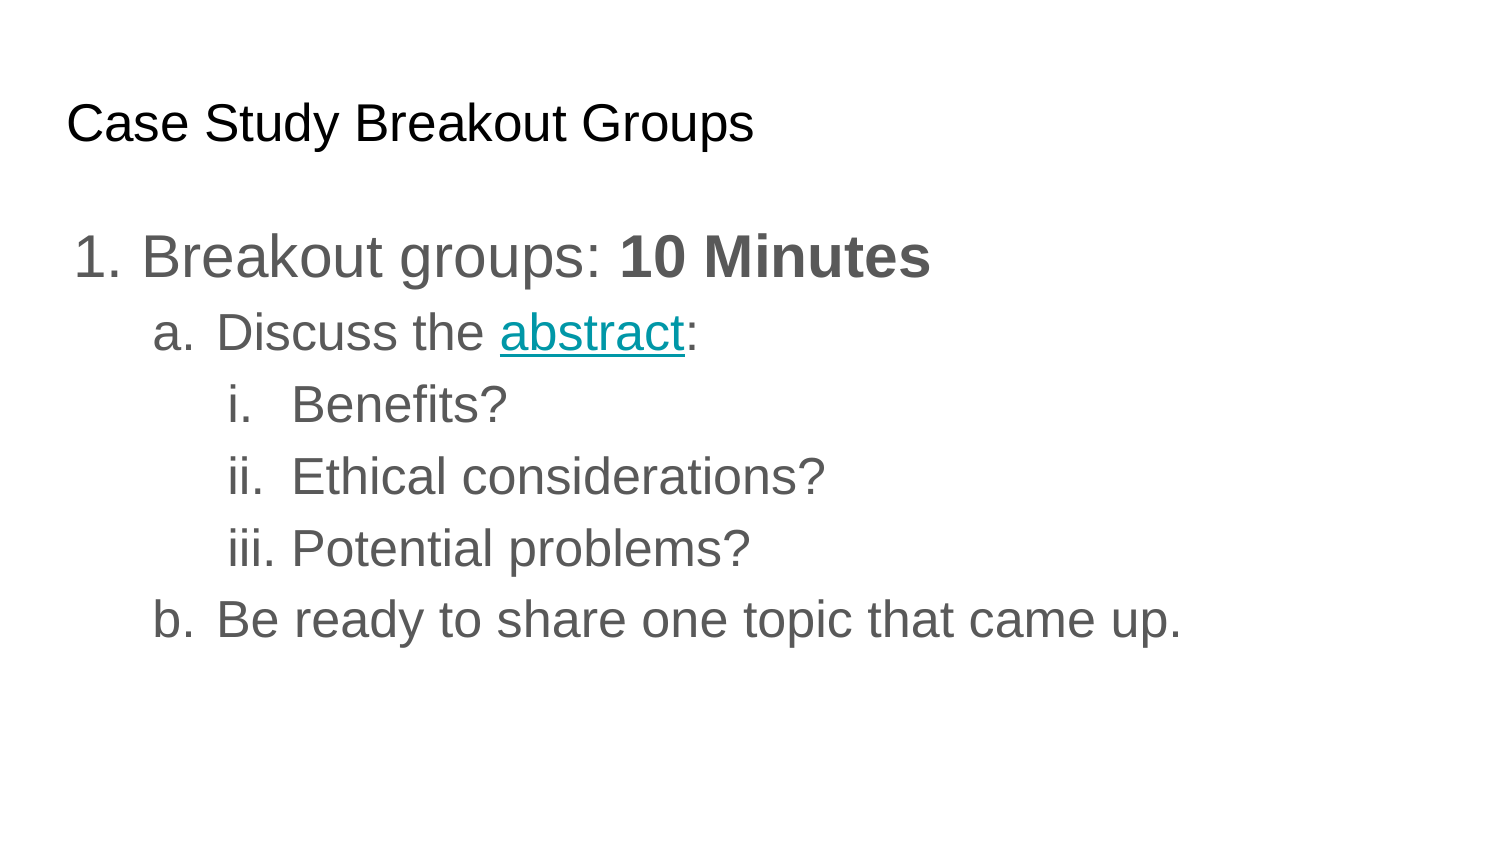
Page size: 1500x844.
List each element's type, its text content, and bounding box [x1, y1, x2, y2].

title Case Study Breakout Groups [51, 72, 1449, 167]
list Breakout groups: 10 Minutes Discuss the abstract: Benefits? Ethical considerations? Potential problems? Be ready to share one topic that came up. [51, 191, 1449, 752]
